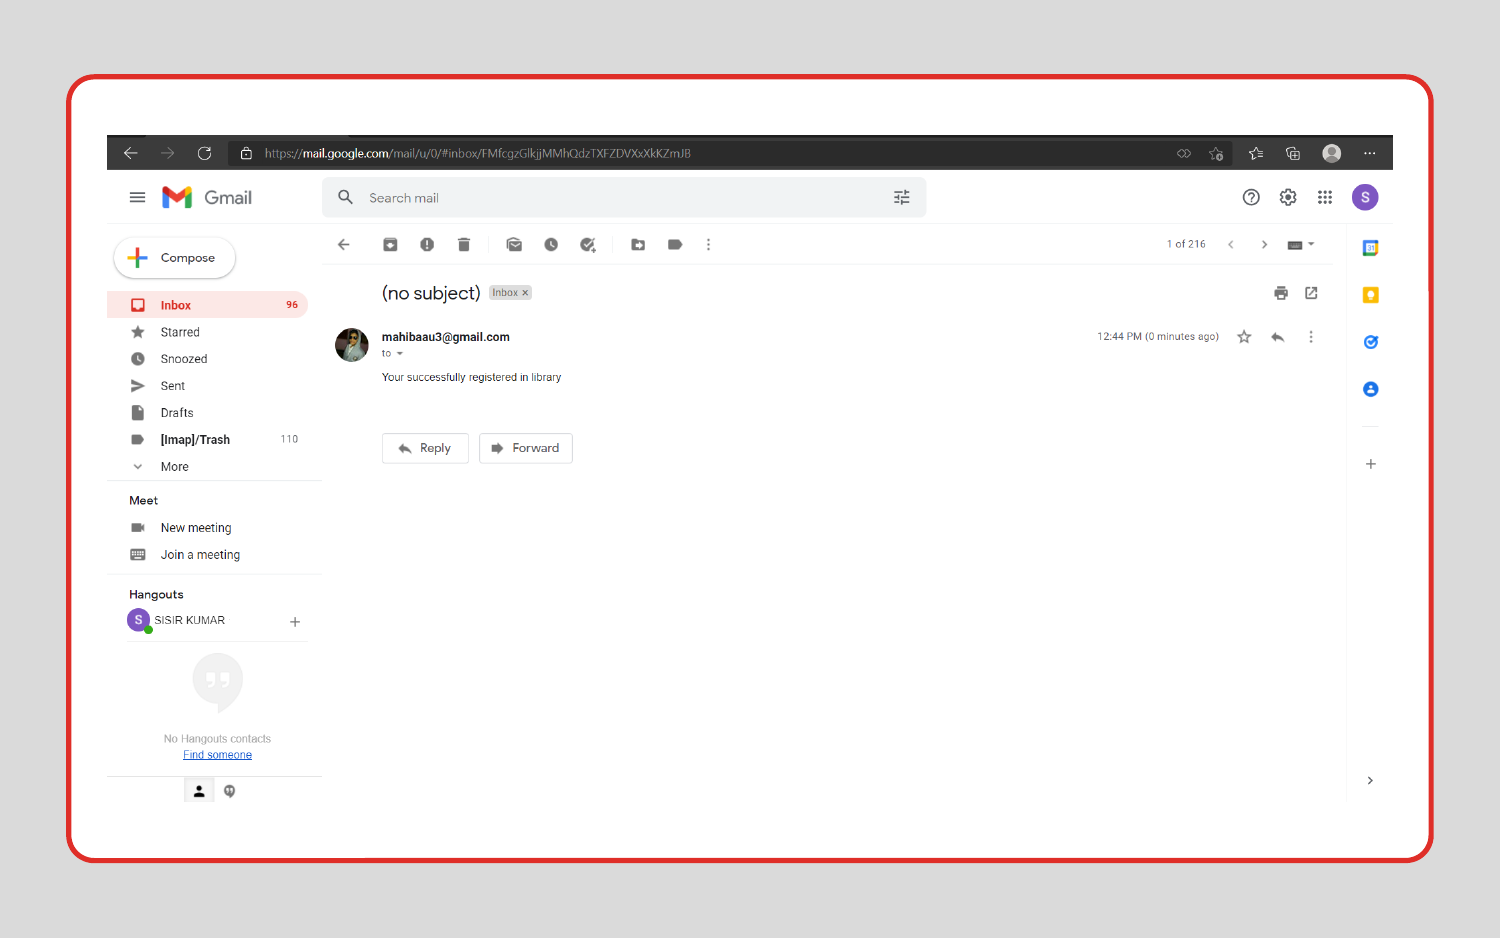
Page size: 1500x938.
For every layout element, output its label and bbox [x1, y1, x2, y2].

picture [106, 135, 1394, 802]
text_box [0, 0, 1500, 938]
text_box [78, 86, 1422, 851]
text_box [67, 75, 1433, 862]
